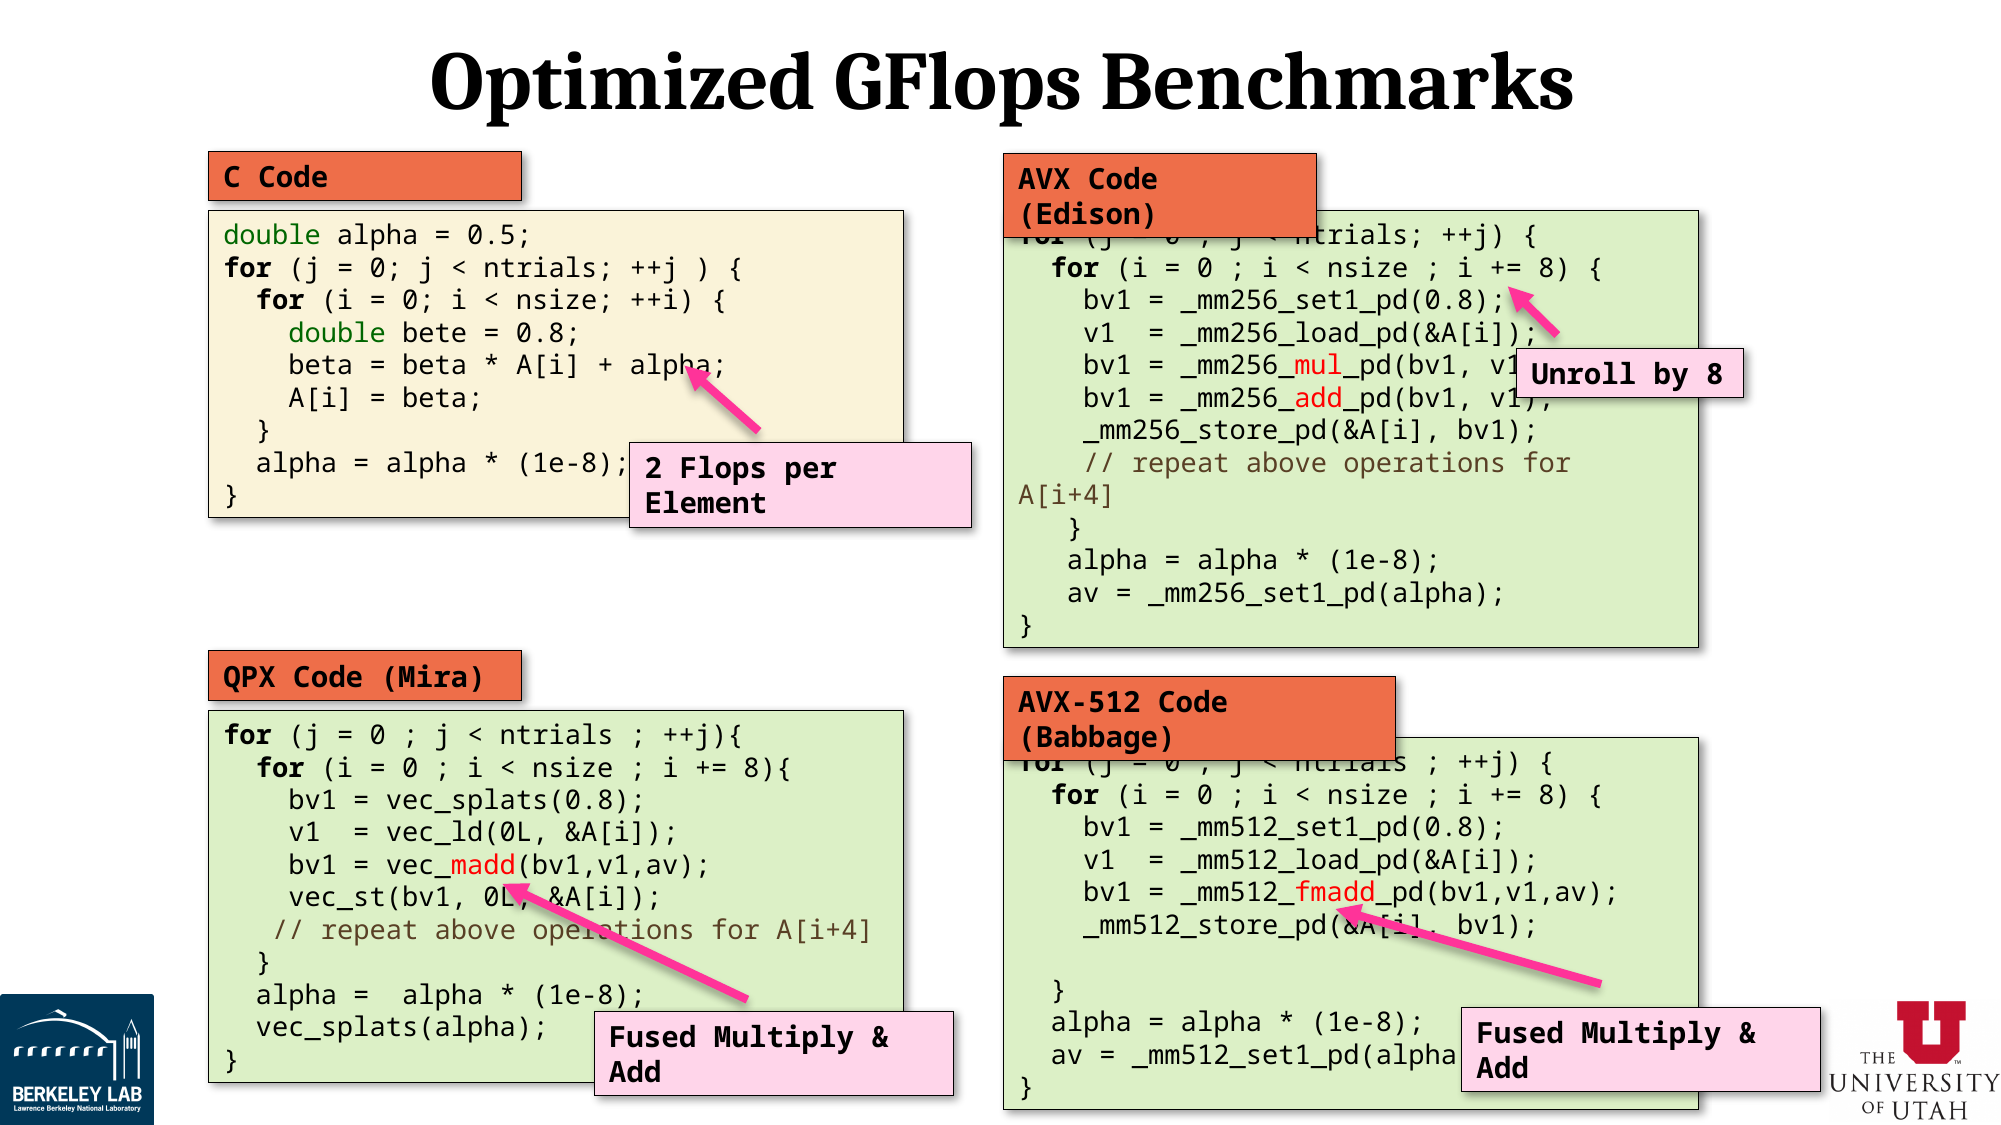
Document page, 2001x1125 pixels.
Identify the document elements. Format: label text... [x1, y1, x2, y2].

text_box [501, 883, 748, 1001]
text_box for (j = 0 ; j < ntrials ; ++j) { for (i = 0 ; i < nsize ; i += 8) { bv1 = _mm512_set1_pd(0.8); v1 = _mm512_load_pd(&A[i]); bv1 = _mm512_fmadd_pd(bv1,v1,av); _mm512_store_pd(&A[i], bv1); } alpha = alpha * (1e-8); av = _mm512_set1_pd(alpha); } [1003, 737, 1699, 1110]
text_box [1335, 908, 1602, 985]
text_box AVX Code (Edison) [1003, 153, 1317, 238]
text_box 2 Flops per Element [629, 442, 972, 528]
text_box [683, 365, 760, 432]
text_box Fused Multiply & Add [594, 1011, 954, 1096]
text_box for (j = 0 ; j < ntrials; ++j) { for (i = 0 ; i < nsize ; i += 8) { bv1 = _mm256_set1_pd(0.8); v1 = _mm256_load_pd(&A[i]); bv1 = _mm256_mul_pd(bv1, v1); bv1 = _mm256_add_pd(bv1, v1); _mm256_store_pd(&A[i], bv1); // repeat above operations for A[i+4] } alpha = alpha * (1e-8); av = _mm256_set1_pd(alpha); } [1003, 210, 1699, 648]
text_box Fused Multiply & Add [1461, 1007, 1821, 1092]
picture [1829, 999, 2000, 1122]
text_box C Code [208, 151, 522, 201]
text_box QPX Code (Mira) [208, 650, 522, 701]
text_box AVX-512 Code (Babbage) [1003, 676, 1396, 761]
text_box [1507, 285, 1558, 336]
picture [0, 994, 155, 1125]
text_box for (j = 0 ; j < ntrials ; ++j){ for (i = 0 ; i < nsize ; i += 8){ bv1 = vec_splats(0.8); v1 = vec_ld(0L, &A[i]); bv1 = vec_madd(bv1,v1,av); vec_st(bv1, 0L, &A[i]); // repeat above operations for A[i+4] } alpha = alpha * (1e-8); vec_splats(alpha); } [208, 710, 904, 1083]
text_box Optimized GFlops Benchmarks [67, 30, 1940, 147]
text_box Unroll by 8 [1516, 348, 1744, 398]
text_box double alpha = 0.5; for (j = 0; j < ntrials; ++j ) { for (i = 0; i < nsize; ++i) { double bete = 0.8; beta = beta * A[i] + alpha; A[i] = beta; } alpha = alpha * (1e-8); } [208, 210, 904, 518]
